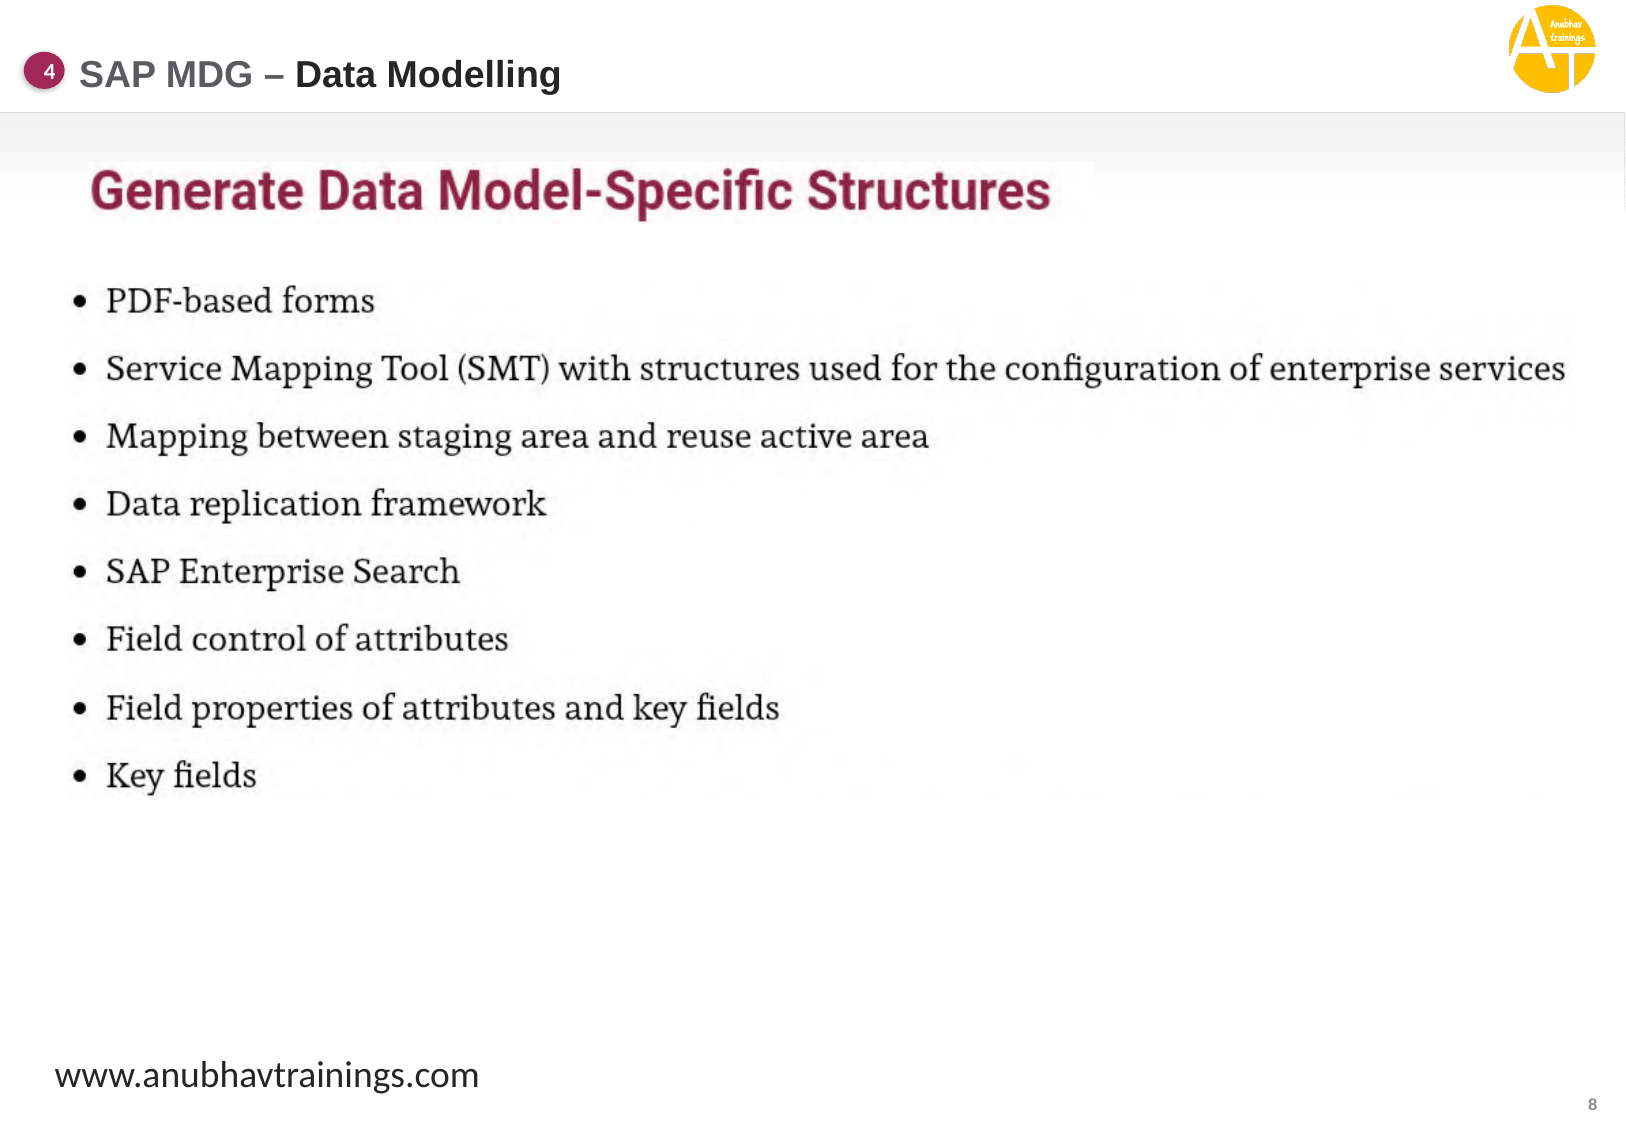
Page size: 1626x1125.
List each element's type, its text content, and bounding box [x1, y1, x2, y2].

text_box 4 [23, 50, 64, 90]
text_box SAP MDG – Data Modelling [64, 42, 1402, 103]
picture [0, 113, 1625, 224]
picture [1500, 0, 1600, 100]
picture [66, 283, 1576, 800]
